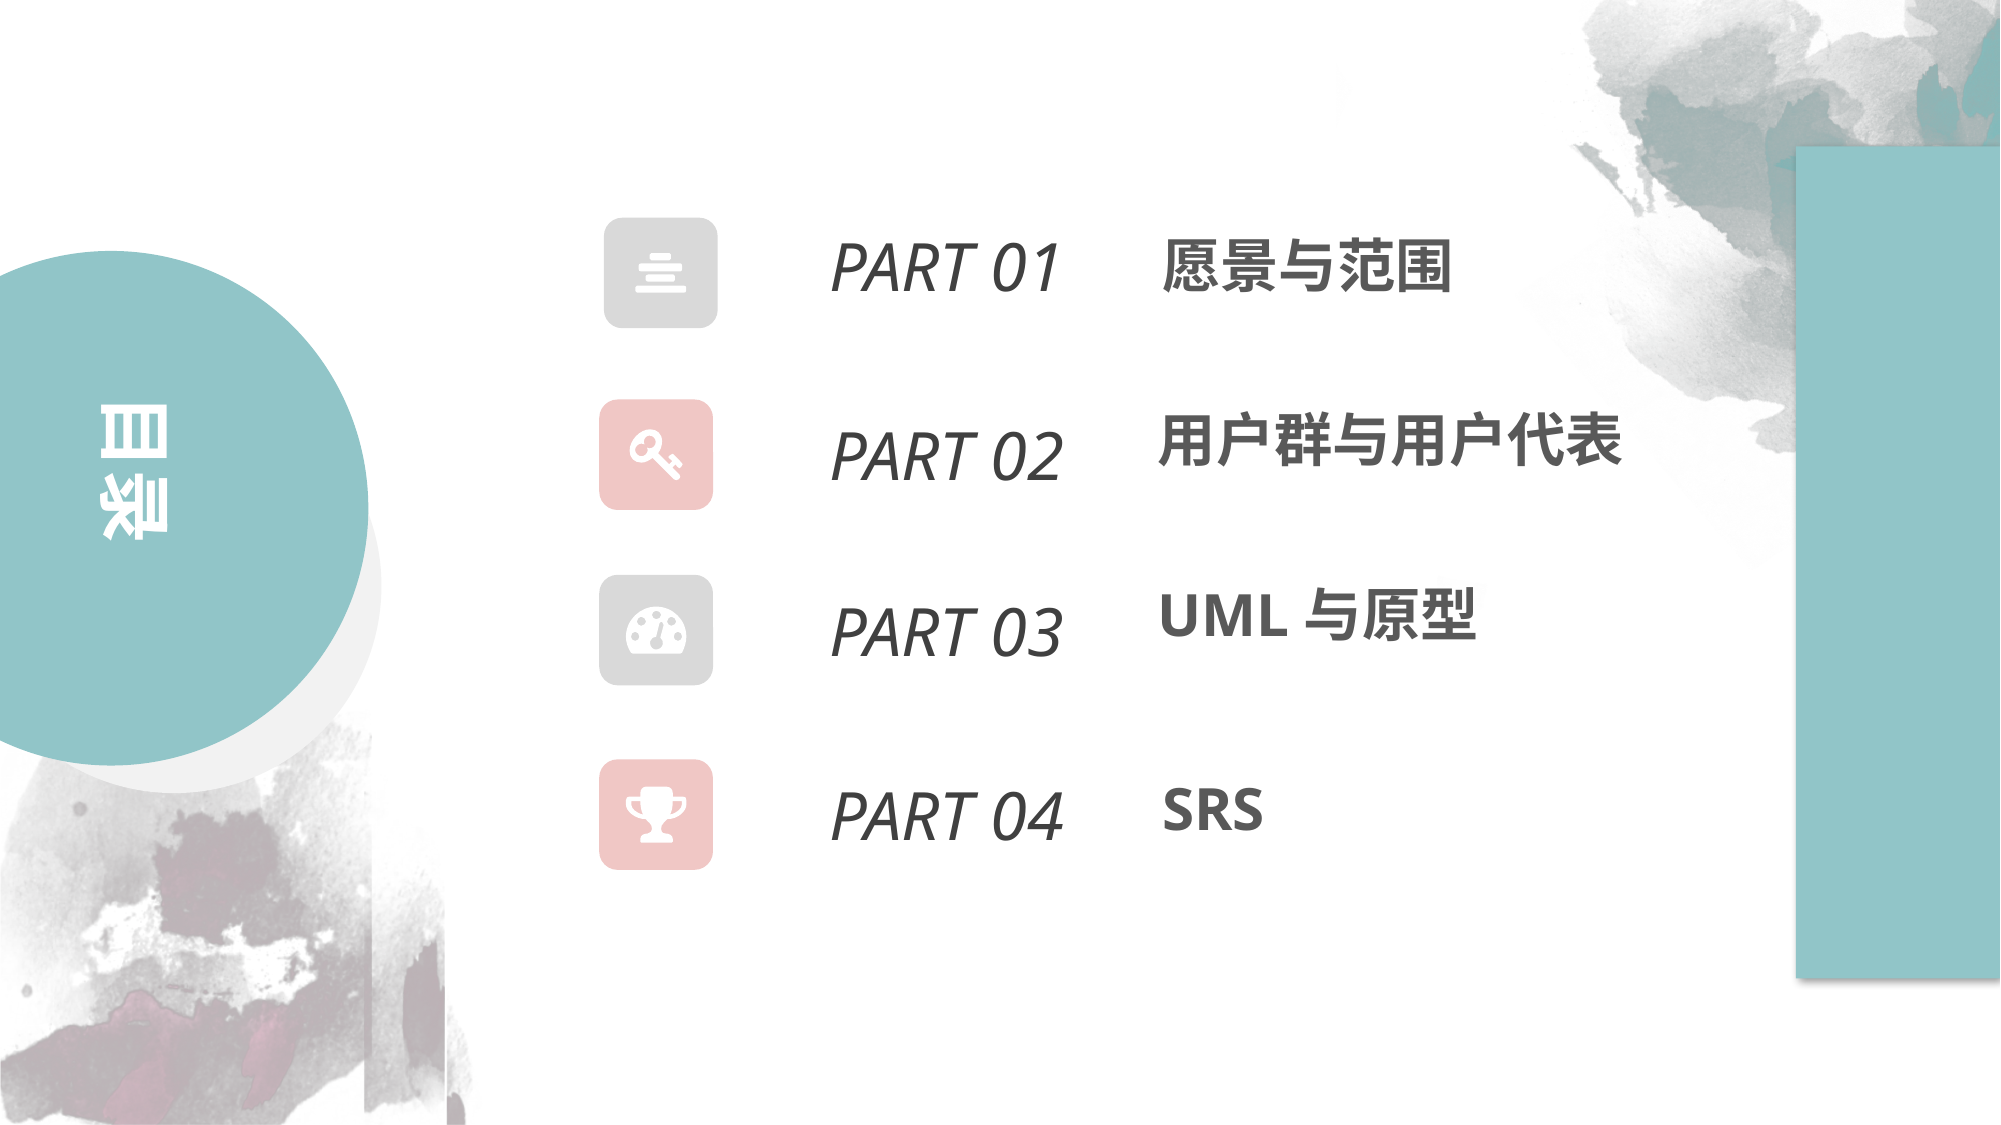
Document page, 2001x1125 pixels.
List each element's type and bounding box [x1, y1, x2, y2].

text_box [603, 217, 718, 329]
text_box [0, 0, 2000, 1125]
text_box [599, 399, 714, 510]
text_box [599, 759, 713, 870]
text_box [599, 574, 714, 686]
